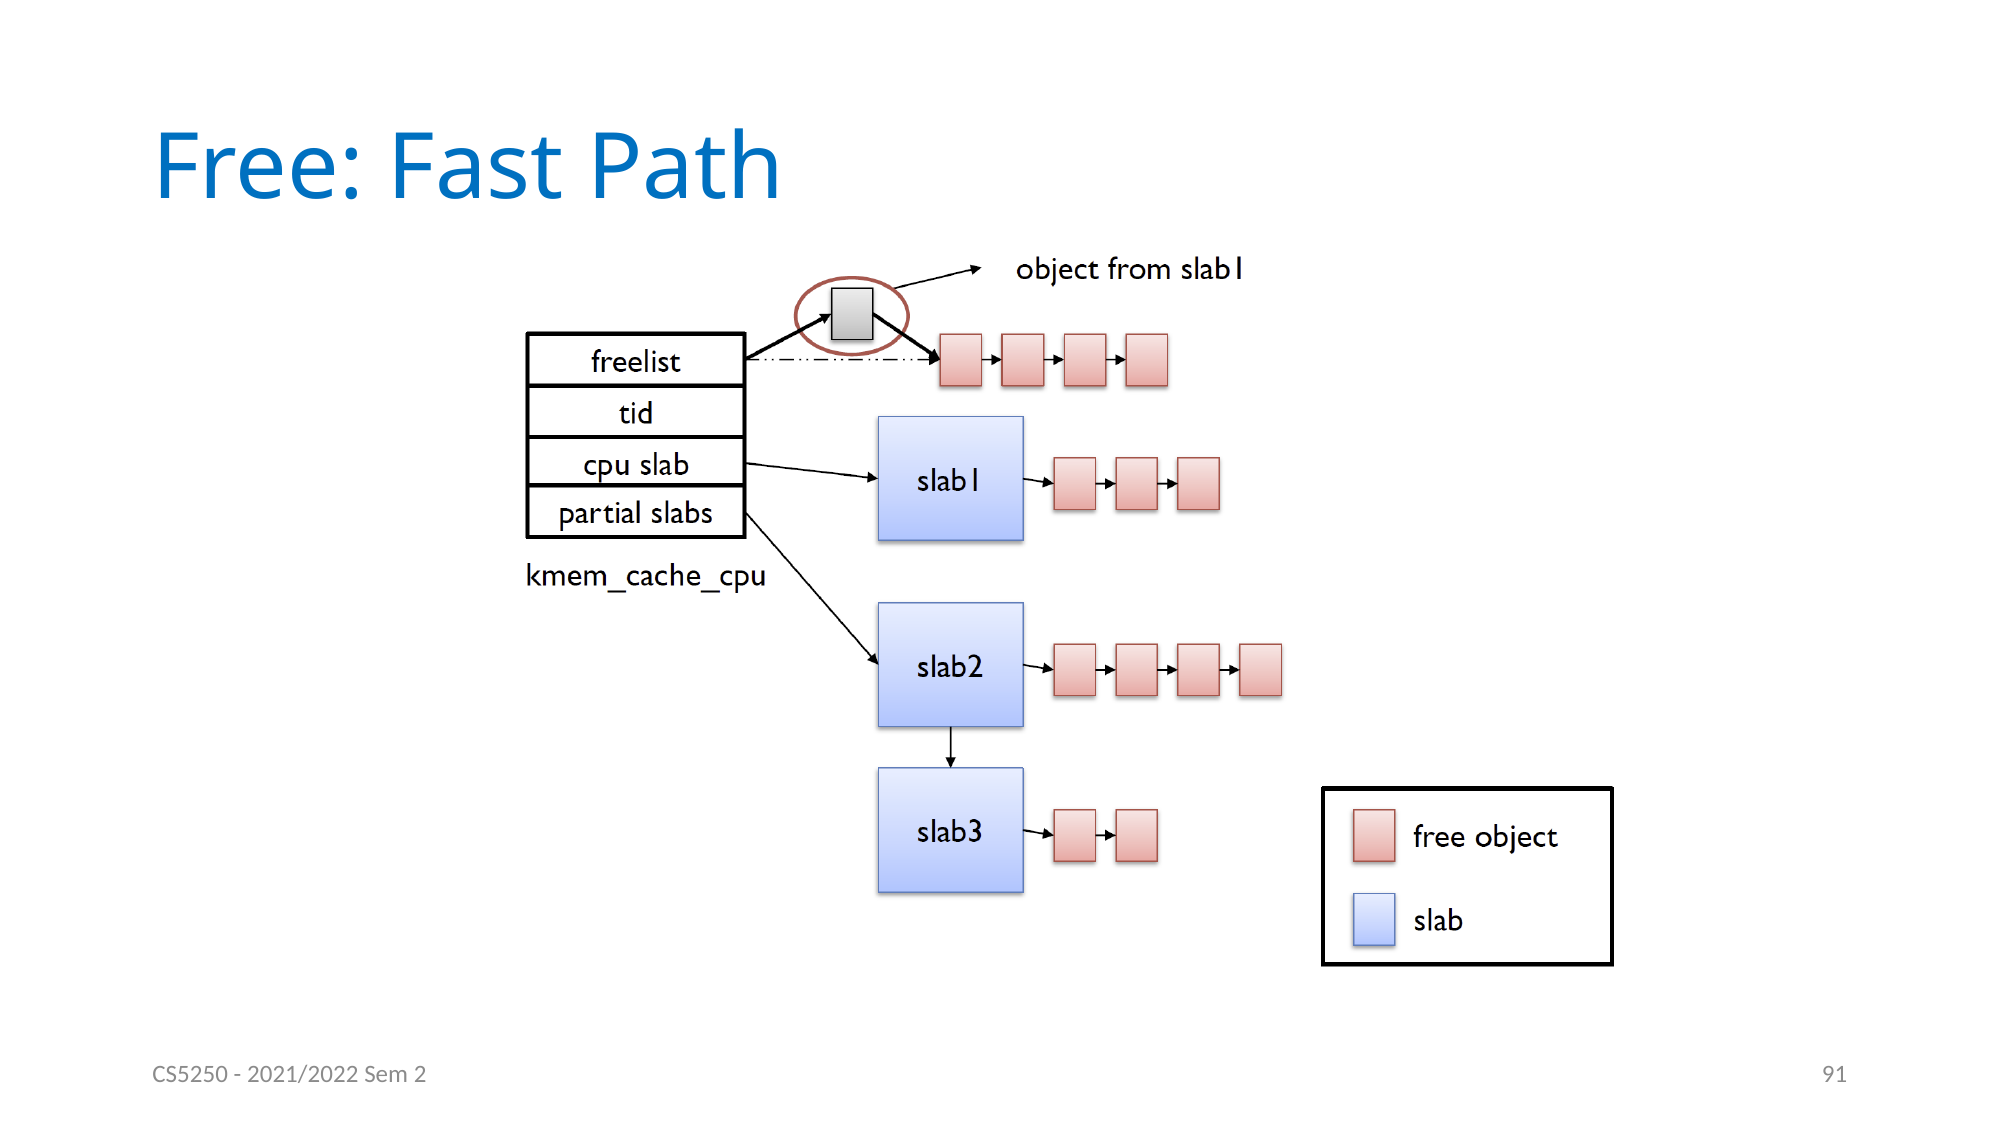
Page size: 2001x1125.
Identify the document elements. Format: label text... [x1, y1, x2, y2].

slide_number CS5250 - 2021/2022 Sem 2 [137, 1042, 588, 1103]
slide_number 91 [1412, 1042, 1863, 1103]
title Free: Fast Path [137, 59, 1863, 278]
picture [479, 241, 1626, 989]
